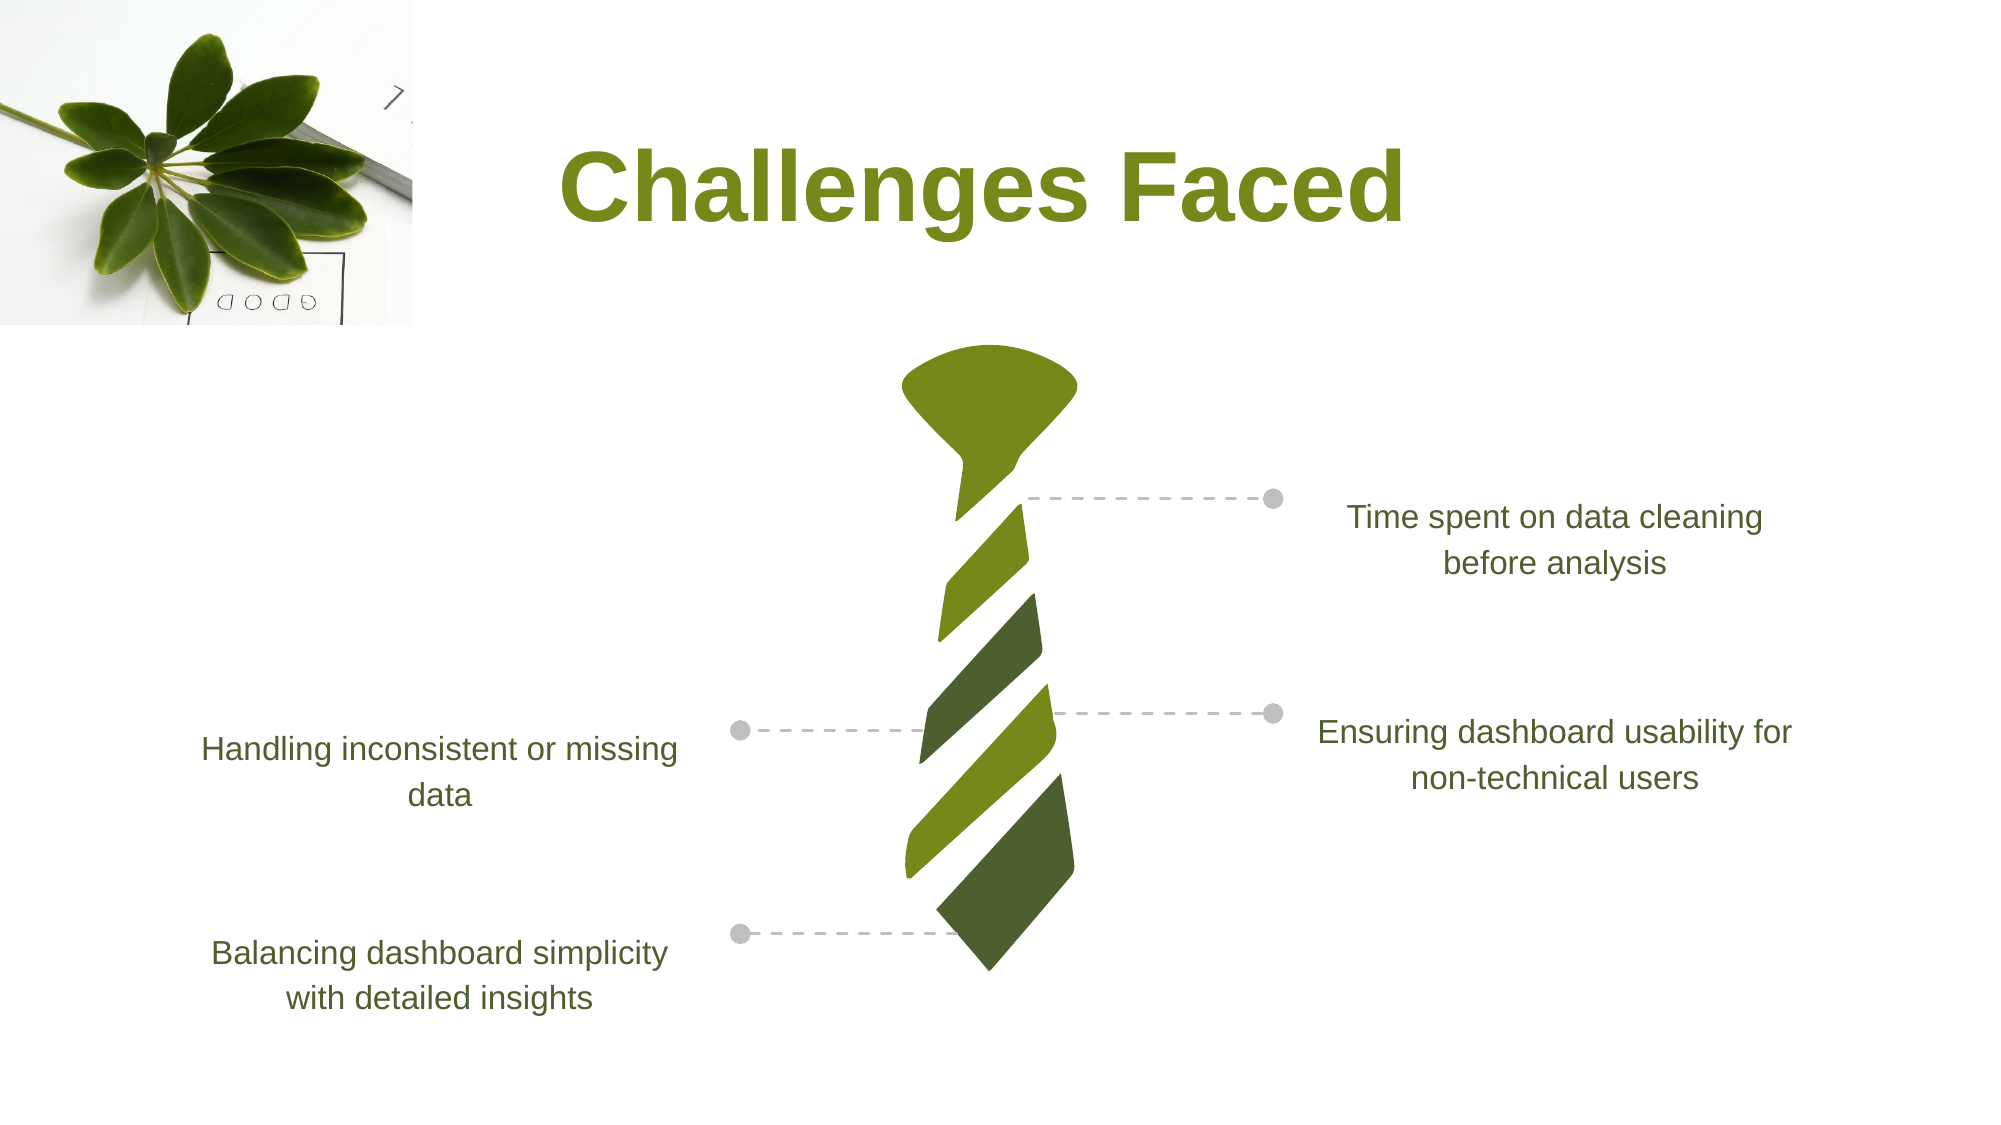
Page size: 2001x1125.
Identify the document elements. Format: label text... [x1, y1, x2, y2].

text_box Balancing dashboard simplicity with detailed insights [173, 917, 707, 1024]
picture [0, 0, 413, 325]
text_box [936, 773, 1075, 972]
text_box [919, 593, 1043, 765]
text_box Challenges Faced [544, 114, 1423, 249]
text_box Handling inconsistent or missing data [173, 714, 707, 820]
text_box Ensuring dashboard usability for non-technical users [1288, 697, 1822, 804]
text_box [905, 683, 1057, 879]
text_box [937, 503, 1030, 643]
text_box [901, 344, 1078, 522]
text_box Time spent on data cleaning before analysis [1288, 482, 1822, 589]
